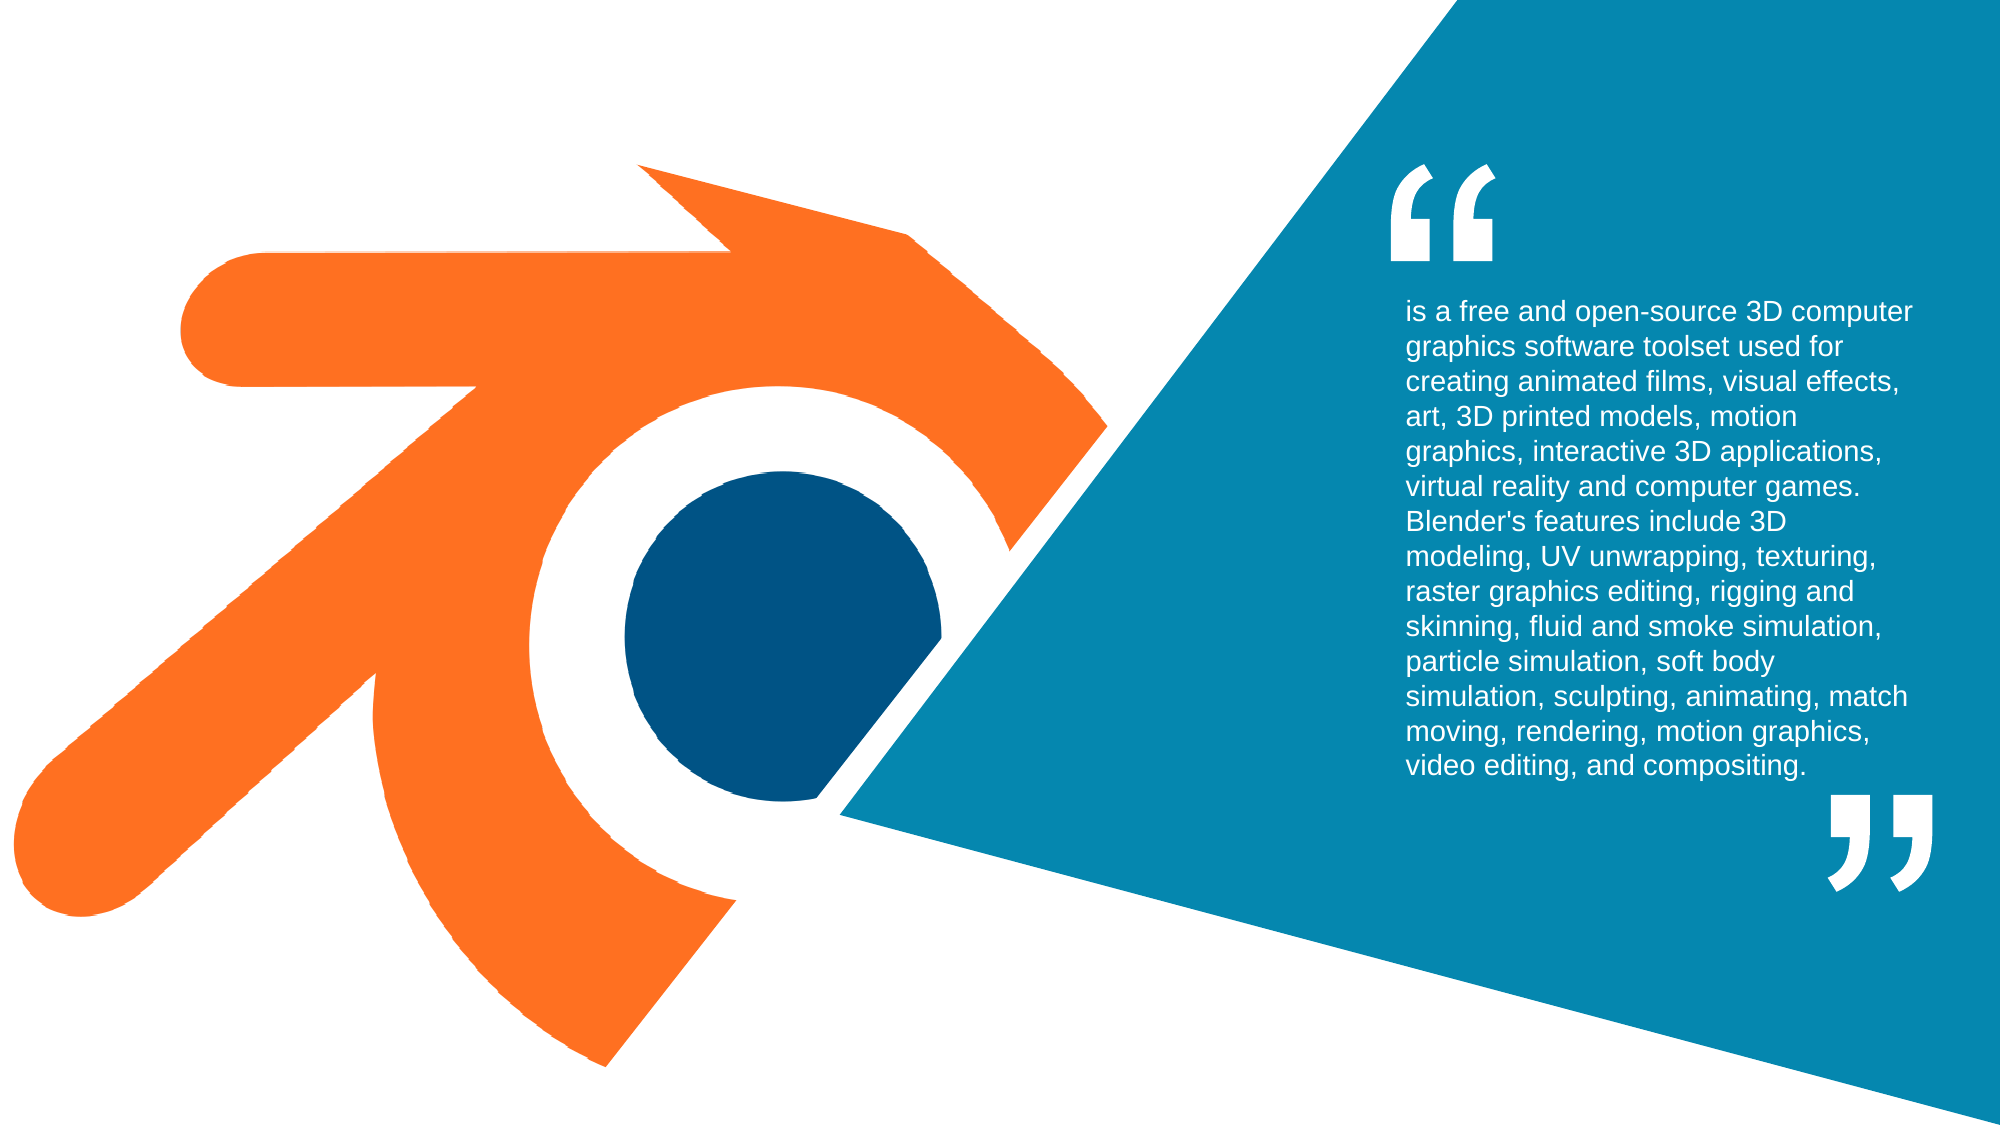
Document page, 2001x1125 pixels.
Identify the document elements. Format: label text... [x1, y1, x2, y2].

text_box is a free and open-source 3D computer graphics software toolset used for creating animated films, visual effects, art, 3D printed models, motion graphics, interactive 3D applications, virtual reality and computer games. Blender's features include 3D modeling, UV unwrapping, texturing, raster graphics editing, rigging and skinning, fluid and smoke simulation, particle simulation, soft body simulation, sculpting, animating, match moving, rendering, motion graphics, video editing, and compositing. [1390, 284, 1933, 790]
text_box [1453, 164, 1496, 262]
text_box [1390, 164, 1433, 262]
text_box [1890, 794, 1933, 892]
text_box [1827, 794, 1870, 892]
picture [0, 0, 1199, 1125]
